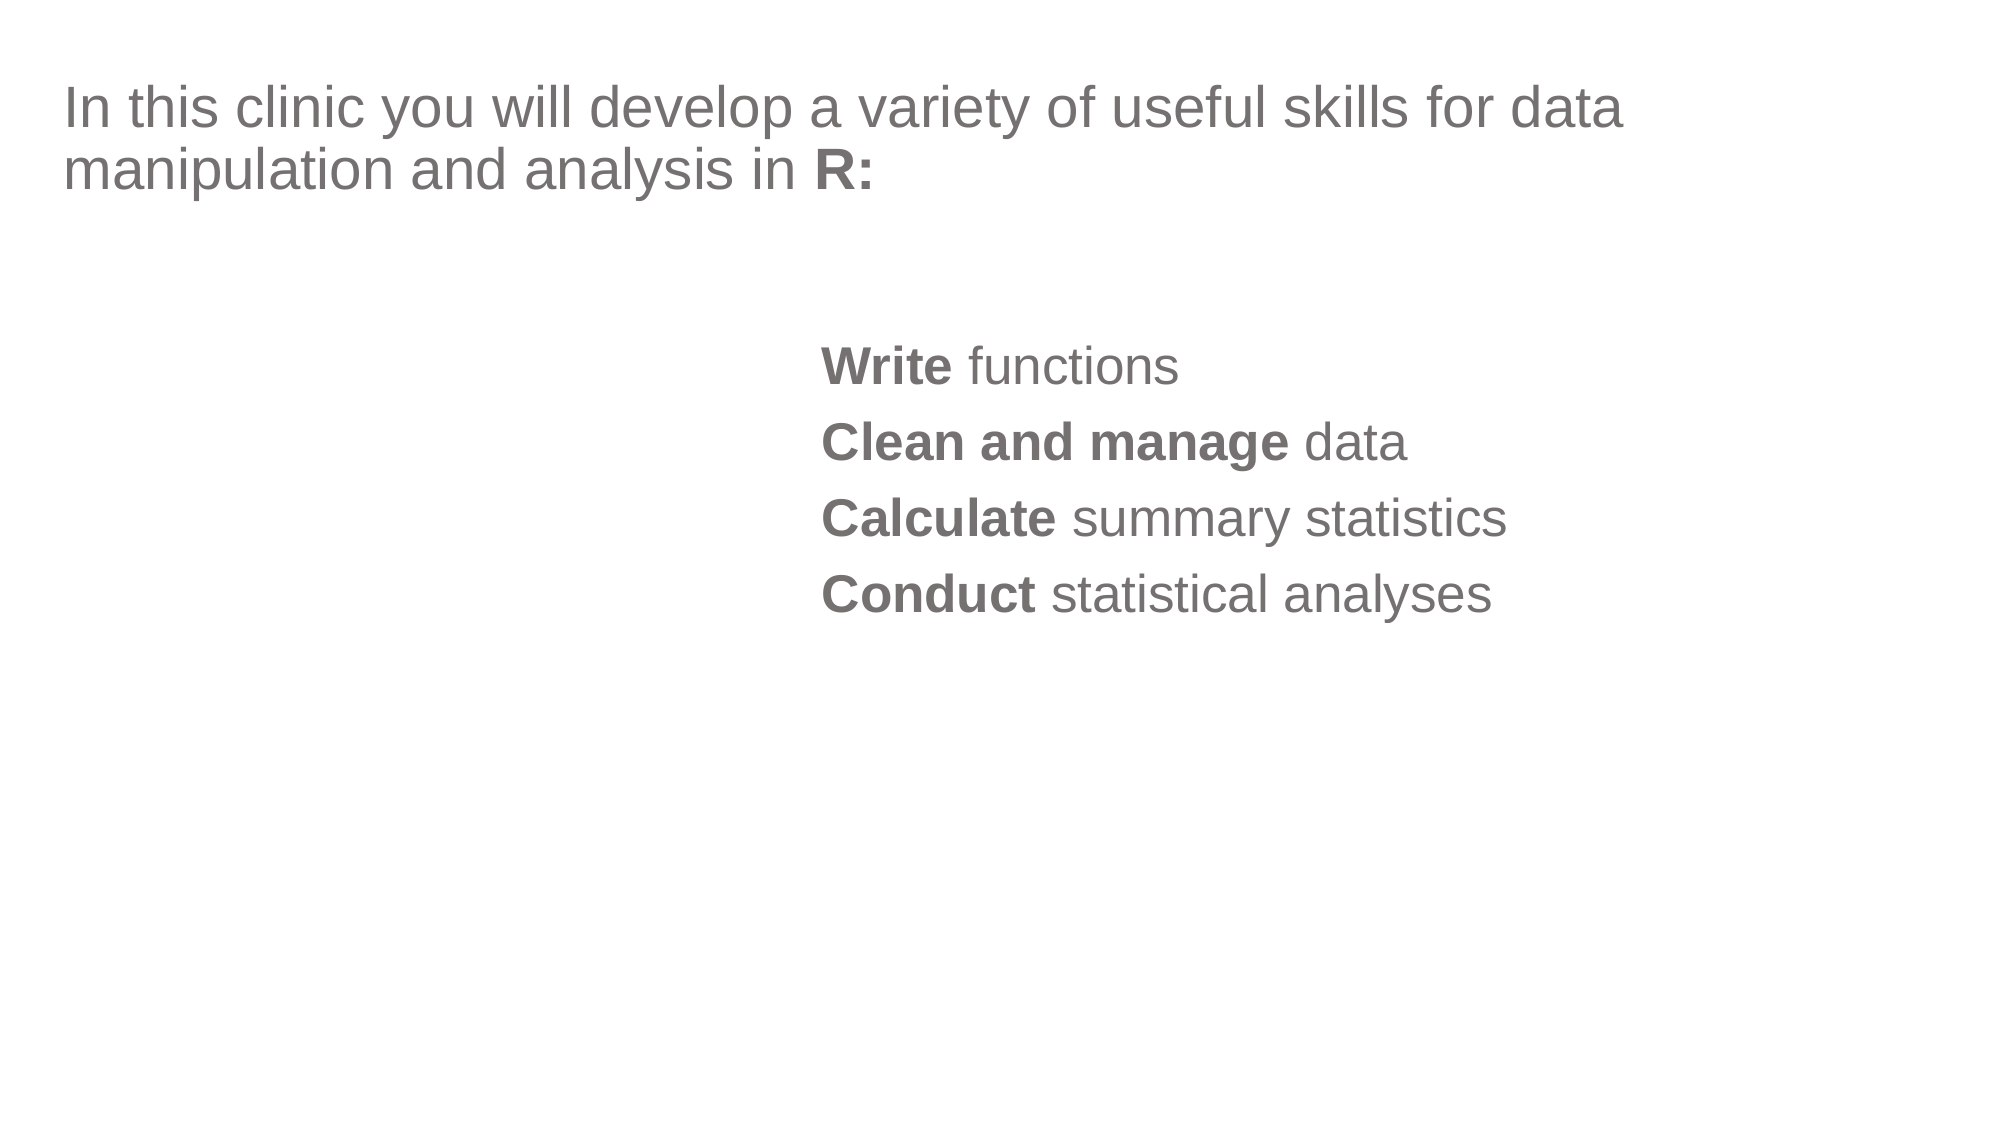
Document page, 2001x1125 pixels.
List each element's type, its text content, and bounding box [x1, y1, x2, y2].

text_box Write functions Clean and manage data Calculate summary statistics Conduct statistical analyses [364, 331, 2000, 788]
text_box In this clinic you will develop a variety of useful skills for data manipulation and analysis in R: [49, 69, 1912, 526]
